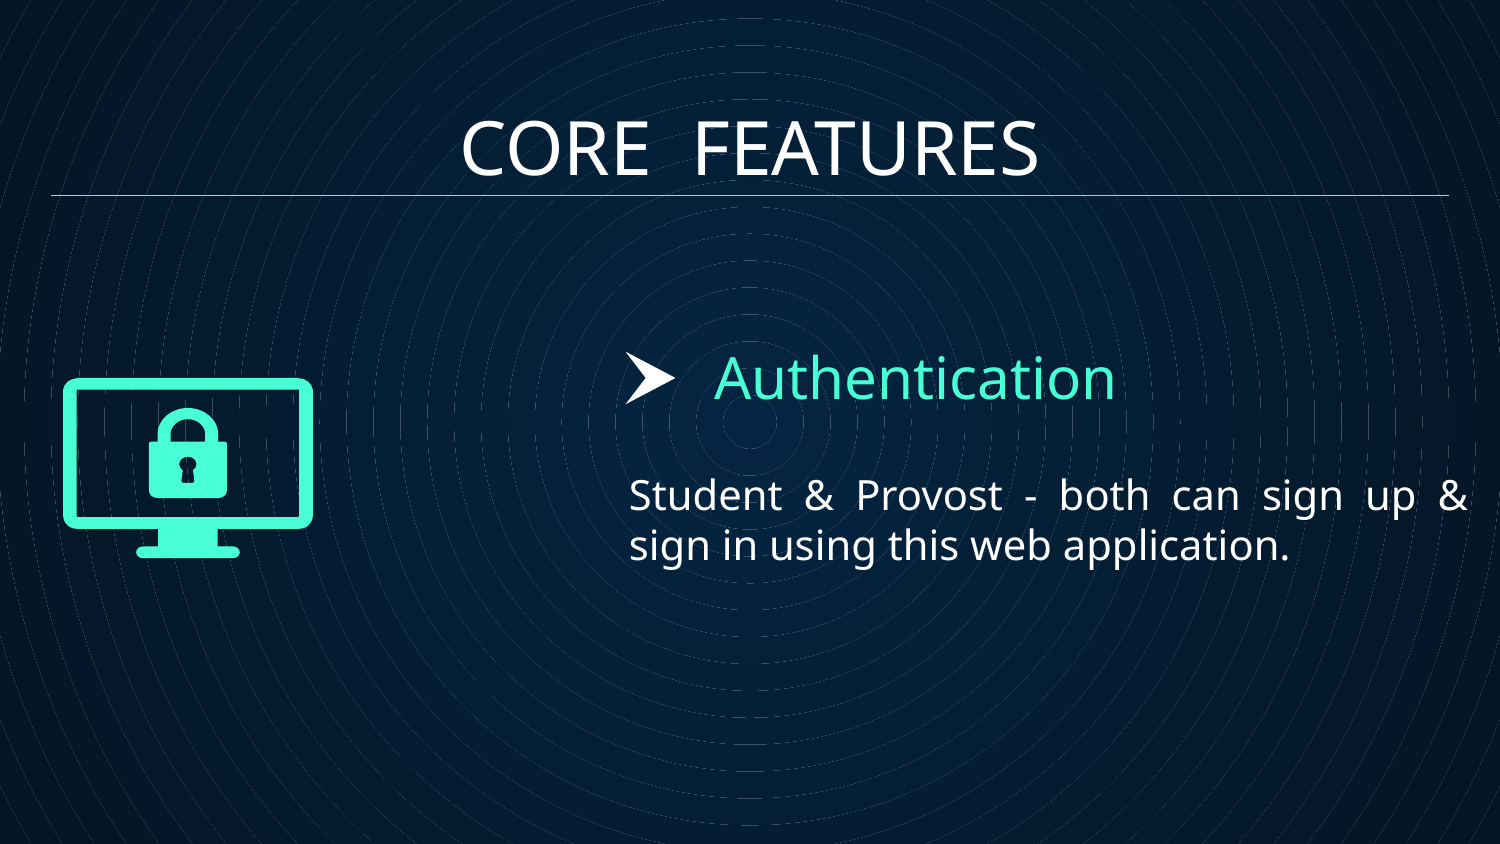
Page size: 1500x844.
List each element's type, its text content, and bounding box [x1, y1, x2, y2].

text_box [62, 377, 314, 559]
subtitle Student & Provost - both can sign up & sign in using this web application. [613, 453, 1484, 719]
title CORE FEATURES [51, 202, 1449, 206]
title CORE FEATURES [51, 105, 1449, 195]
title Authentication [699, 312, 1283, 427]
text_box [625, 351, 676, 405]
text_box 7 [0, 754, 186, 826]
